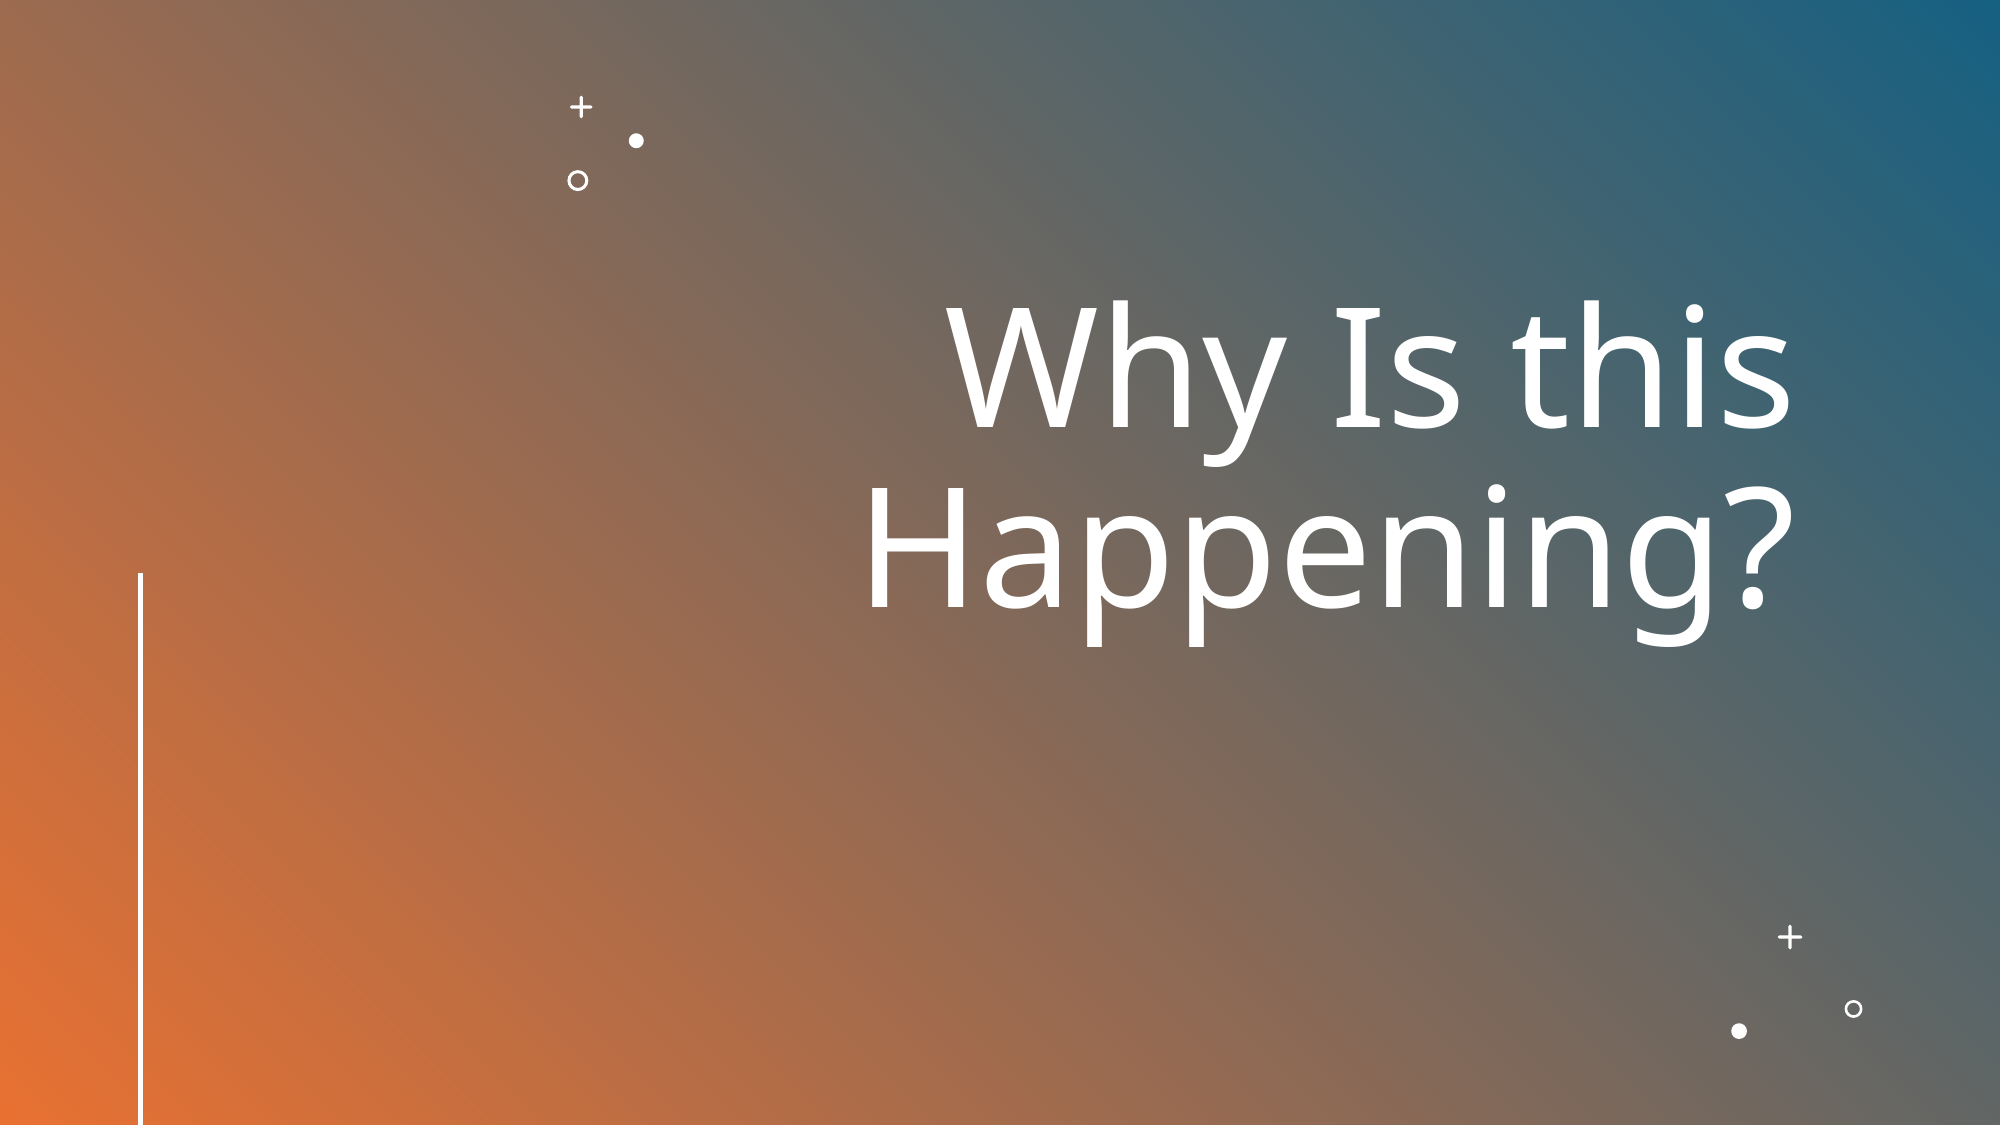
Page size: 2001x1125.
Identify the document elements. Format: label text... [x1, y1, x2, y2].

text_box [628, 133, 644, 149]
text_box [1844, 1000, 1863, 1018]
text_box [567, 170, 589, 192]
text_box [1731, 1023, 1747, 1039]
title Why Is this Happening? [636, 95, 1812, 779]
text_box [1777, 924, 1803, 950]
text_box [0, 0, 2000, 1125]
text_box [569, 95, 593, 119]
